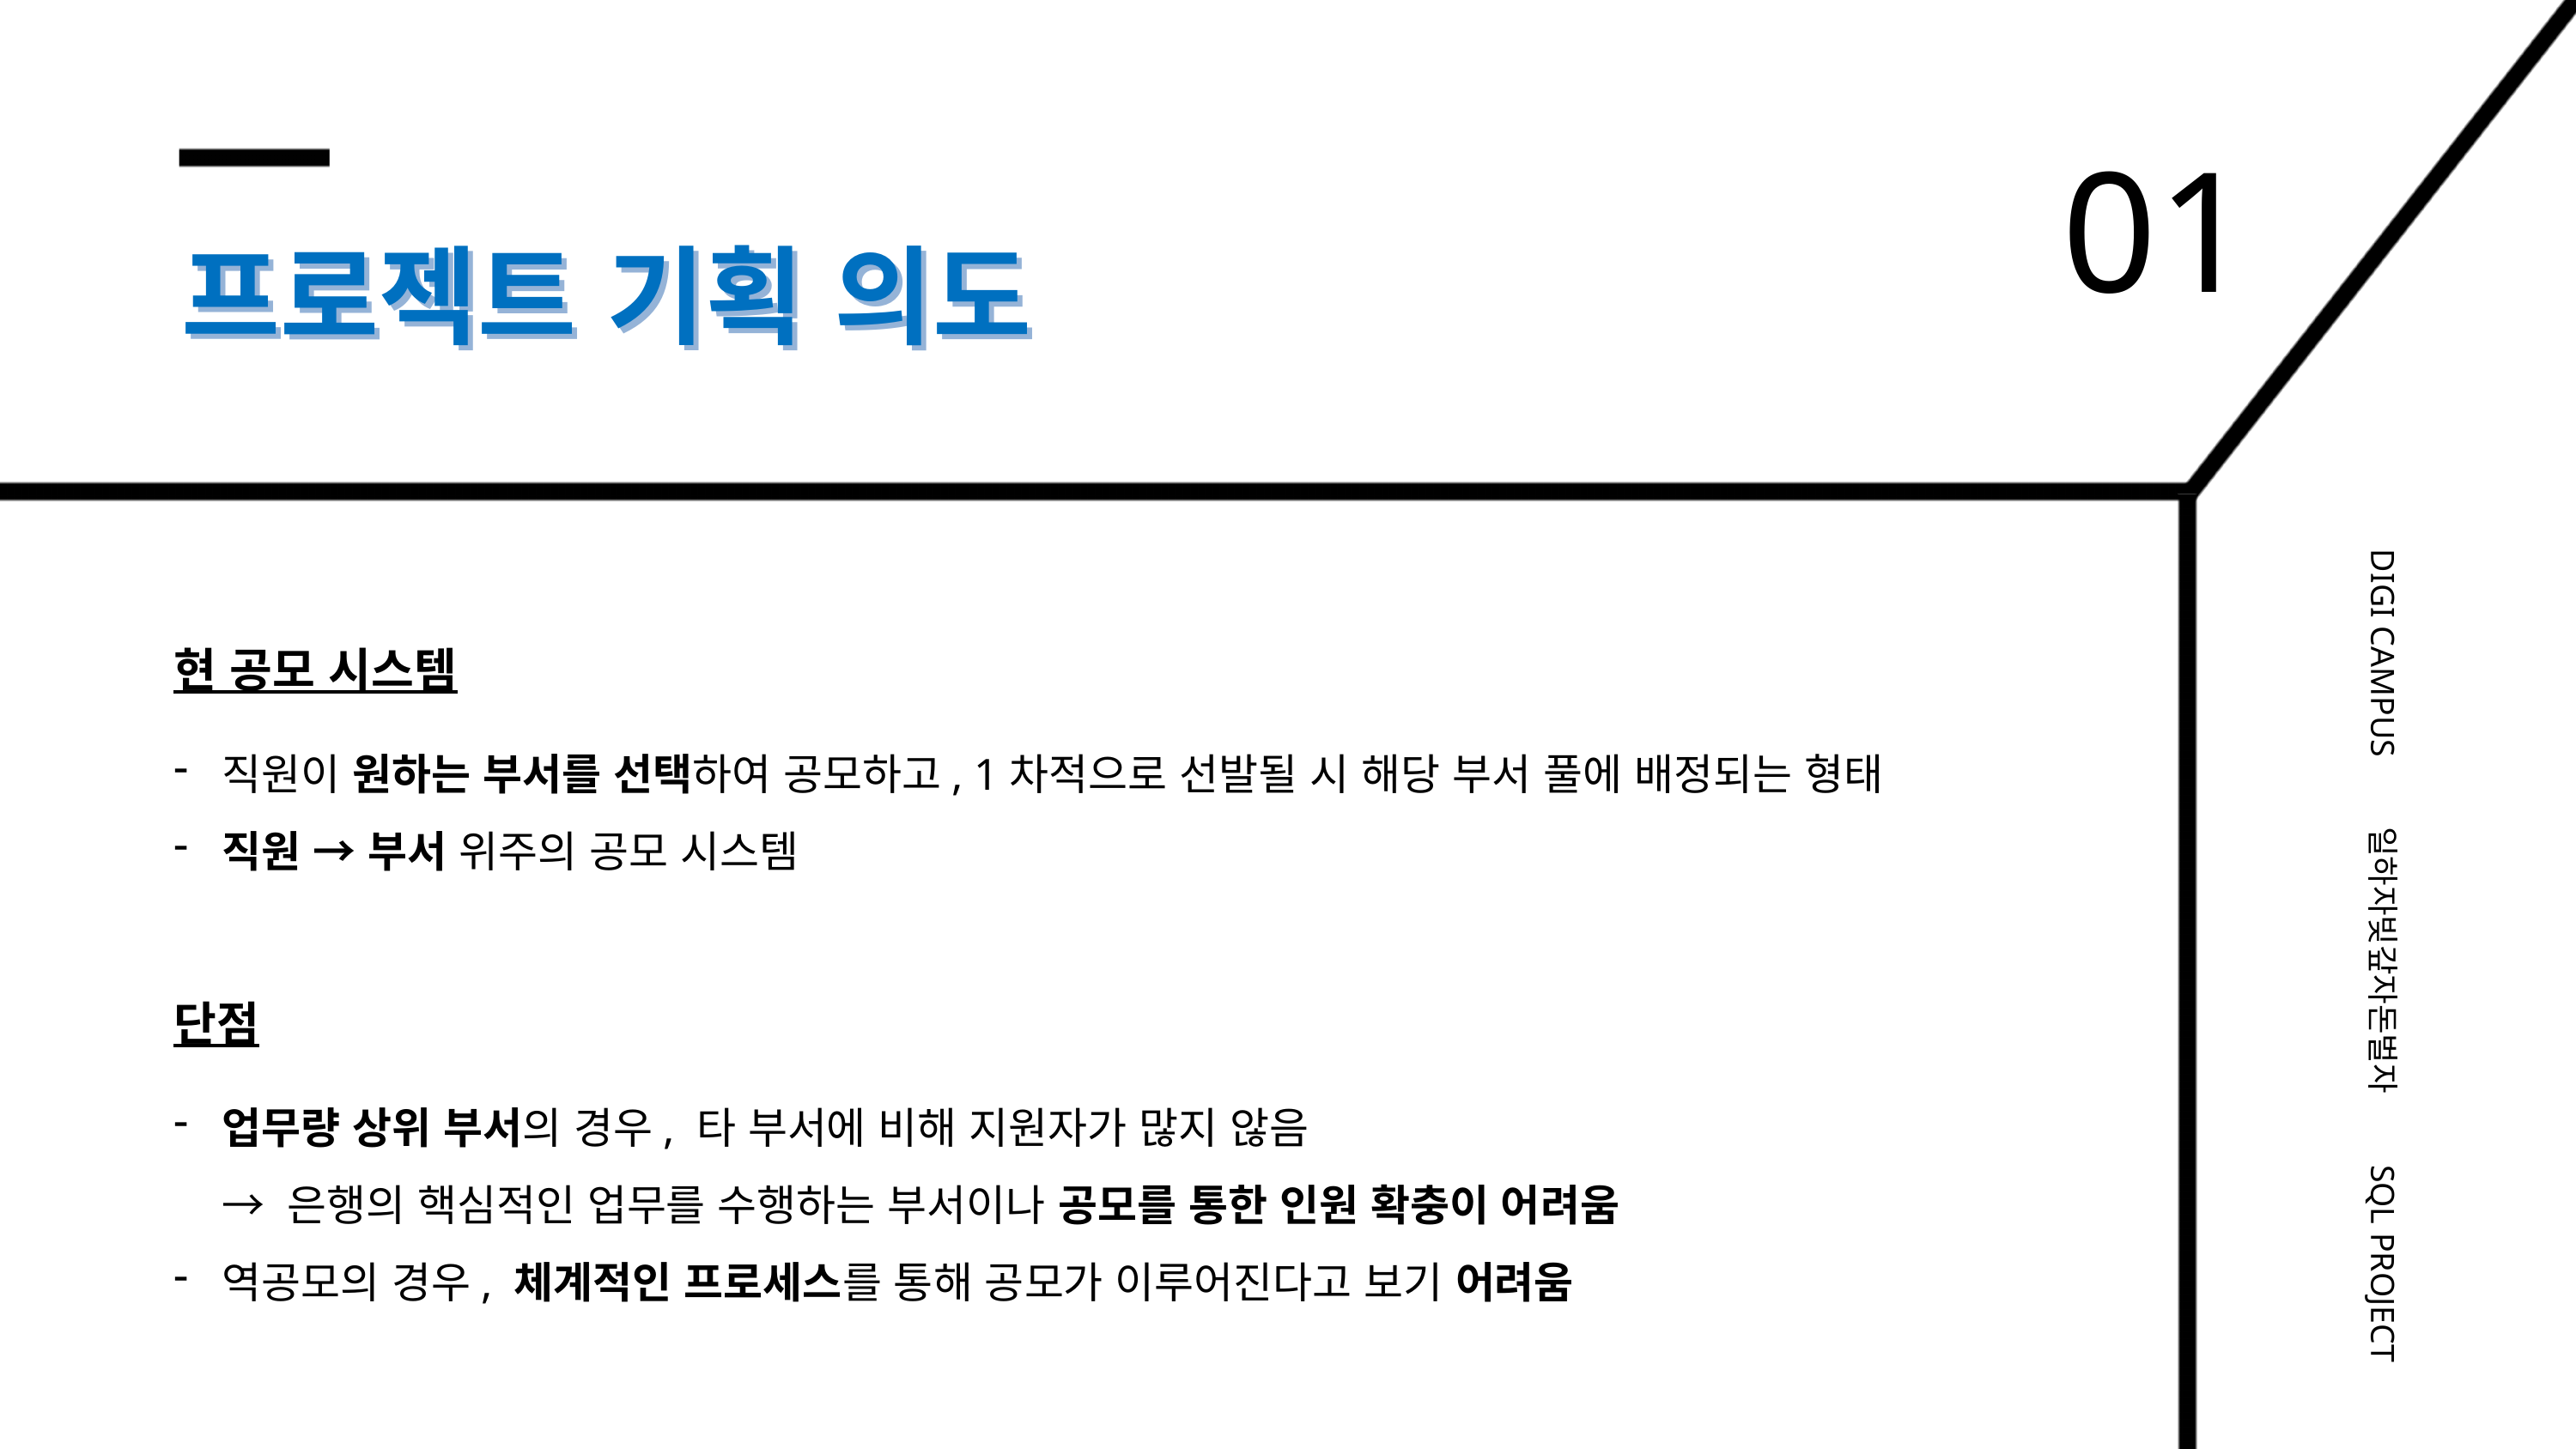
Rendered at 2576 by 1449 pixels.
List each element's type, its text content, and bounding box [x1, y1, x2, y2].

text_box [0, 455, 2190, 526]
picture [2442, 0, 2576, 225]
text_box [155, 221, 1063, 371]
text_box 01 [2049, 119, 2266, 332]
picture [2153, 980, 2222, 1449]
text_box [179, 122, 330, 193]
text_box 현 공모 시스템 직원이 원하는 부서를 선택하여 공모하고, 1차적으로 선발될 시 해당 부서 풀에 배정되는 형태 직원 → 부서 위주의 공모 시스템 단점 업무량 상위 부서의 경우, 타 부서에 비해 지원자가 많지 않음 → 은행의 핵심적인 업무를 수행하는 부서이나 공모를 통한 인원 확충이 어려움 역공모의 경우, 체계적인 프로세스를 통해 공모가 이루어진다고 보기 어려움 [161, 605, 2072, 1314]
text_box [2372, 0, 2442, 576]
picture [2153, 206, 2372, 927]
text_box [1959, 927, 2576, 980]
